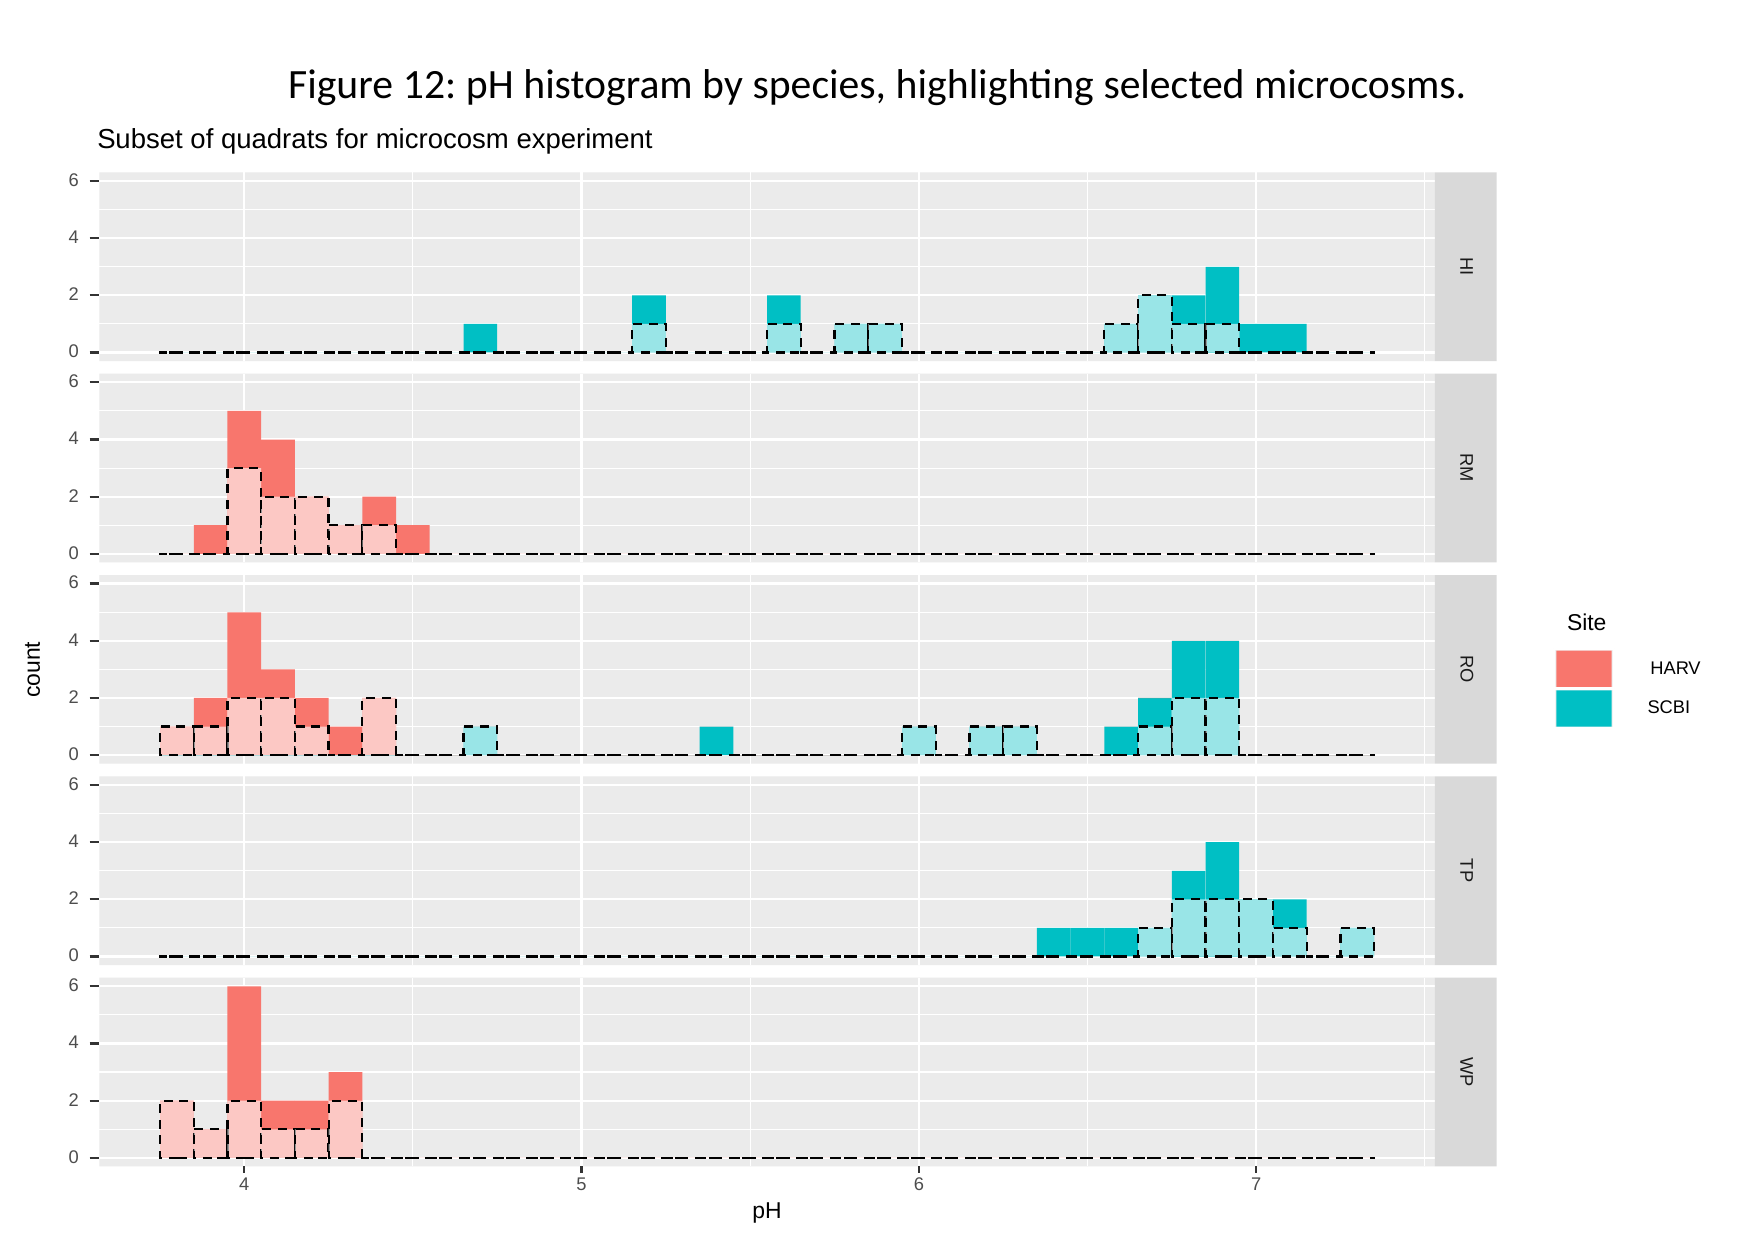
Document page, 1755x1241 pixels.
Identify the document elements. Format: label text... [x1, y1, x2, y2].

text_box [0, 82, 1755, 1241]
text_box Figure 12: pH histogram by species, highlighting selected microcosms. [87, 49, 1668, 80]
